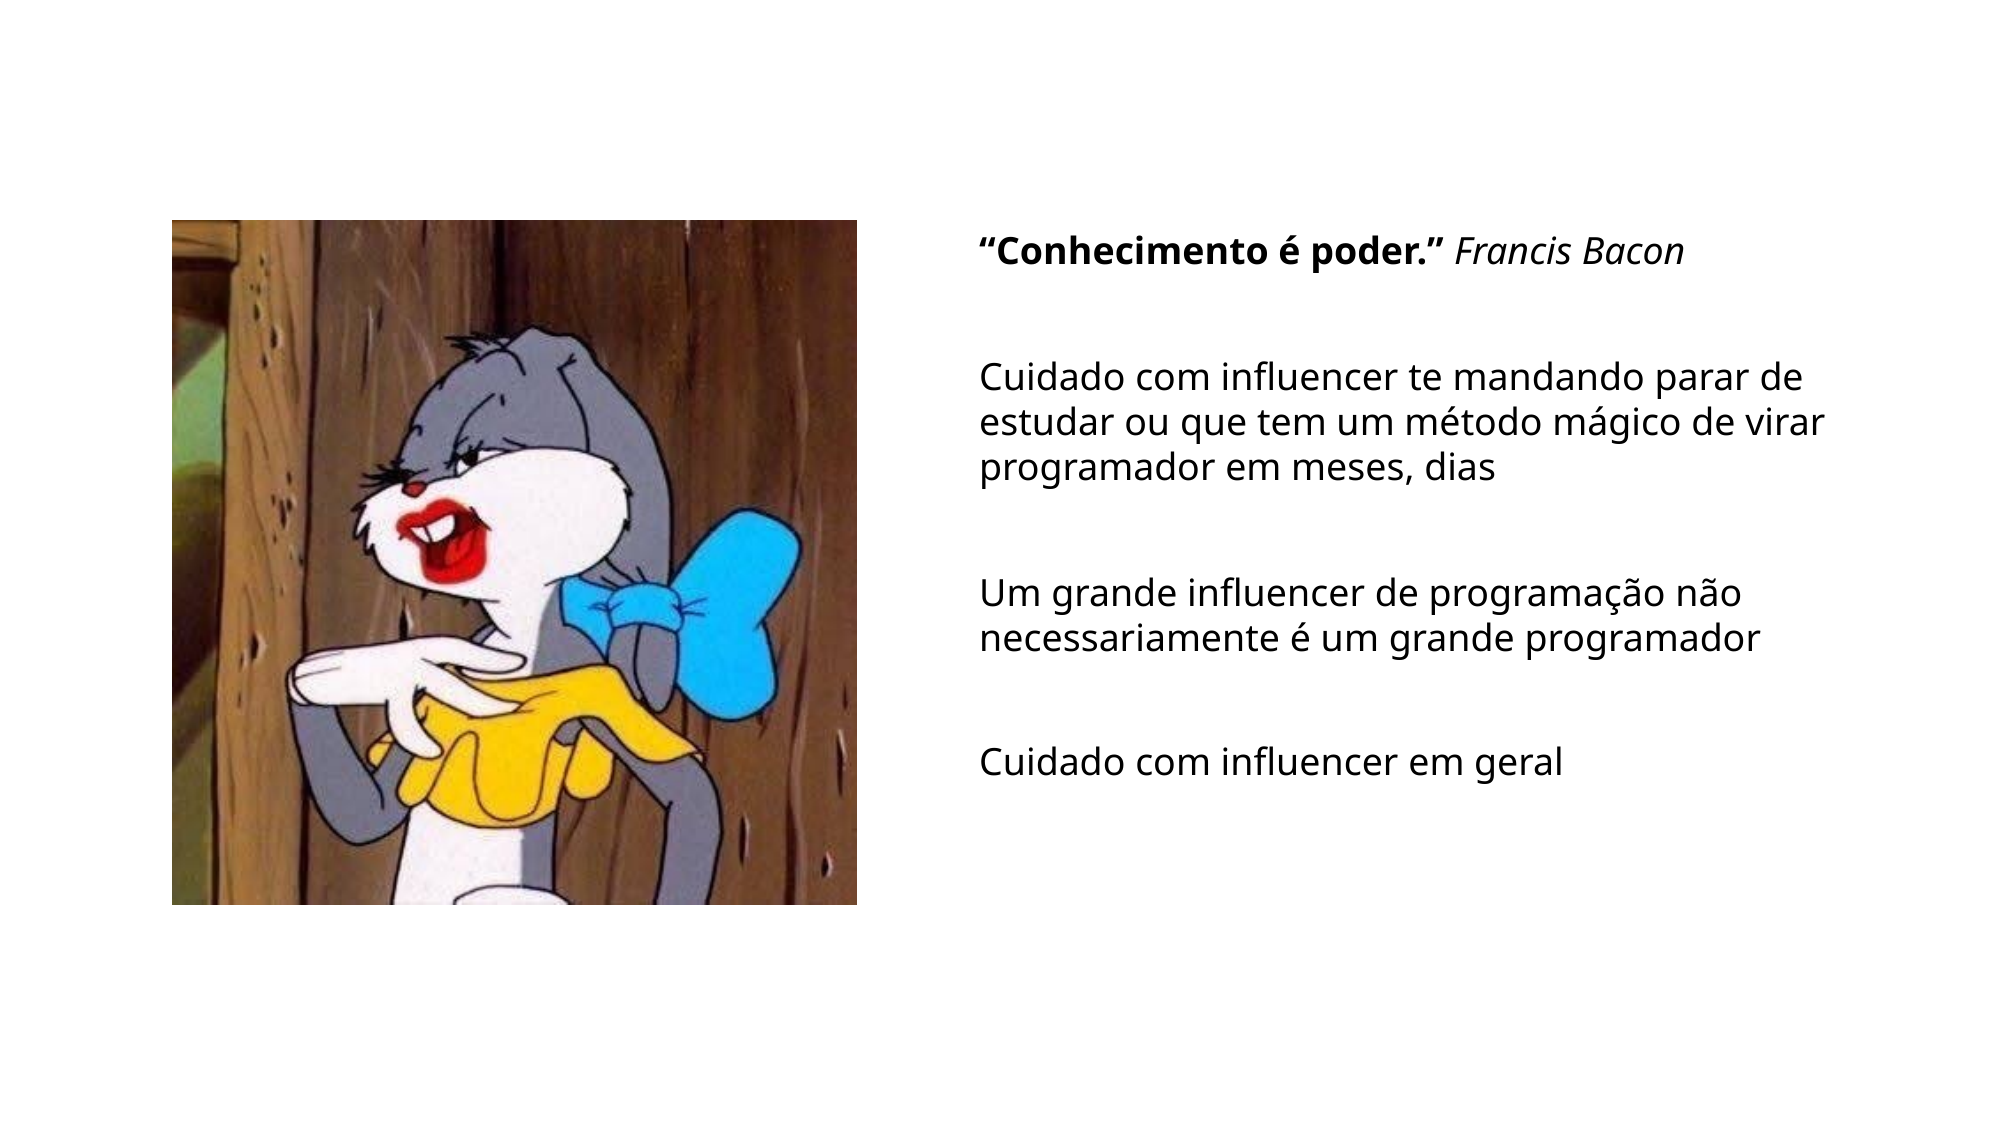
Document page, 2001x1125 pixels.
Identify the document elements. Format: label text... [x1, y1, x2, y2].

text_box Um grande influencer de programação não necessariamente é um grande programador [964, 561, 1860, 666]
text_box Cuidado com influencer em geral [964, 730, 1860, 791]
text_box “Conhecimento é poder.” Francis Bacon [964, 220, 1860, 280]
picture [171, 219, 857, 906]
text_box Cuidado com influencer te mandando parar de estudar ou que tem um método mágico de virar programador em meses, dias [964, 346, 1860, 496]
